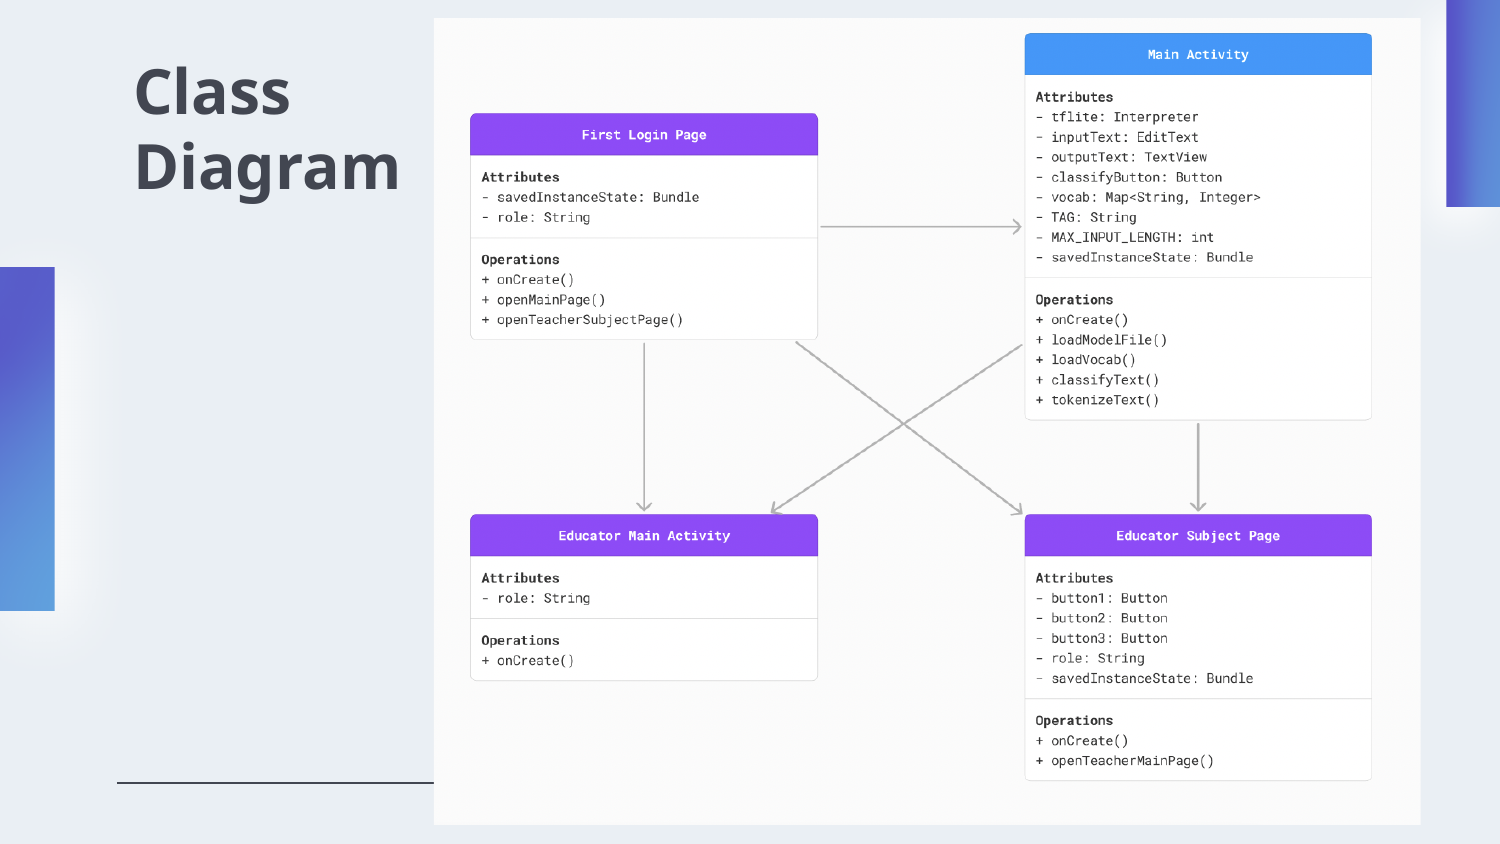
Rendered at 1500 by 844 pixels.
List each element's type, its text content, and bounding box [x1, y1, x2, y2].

picture [433, 18, 1421, 826]
picture [0, 267, 55, 611]
picture [1446, 0, 1500, 207]
title Class Diagram [118, 37, 428, 132]
